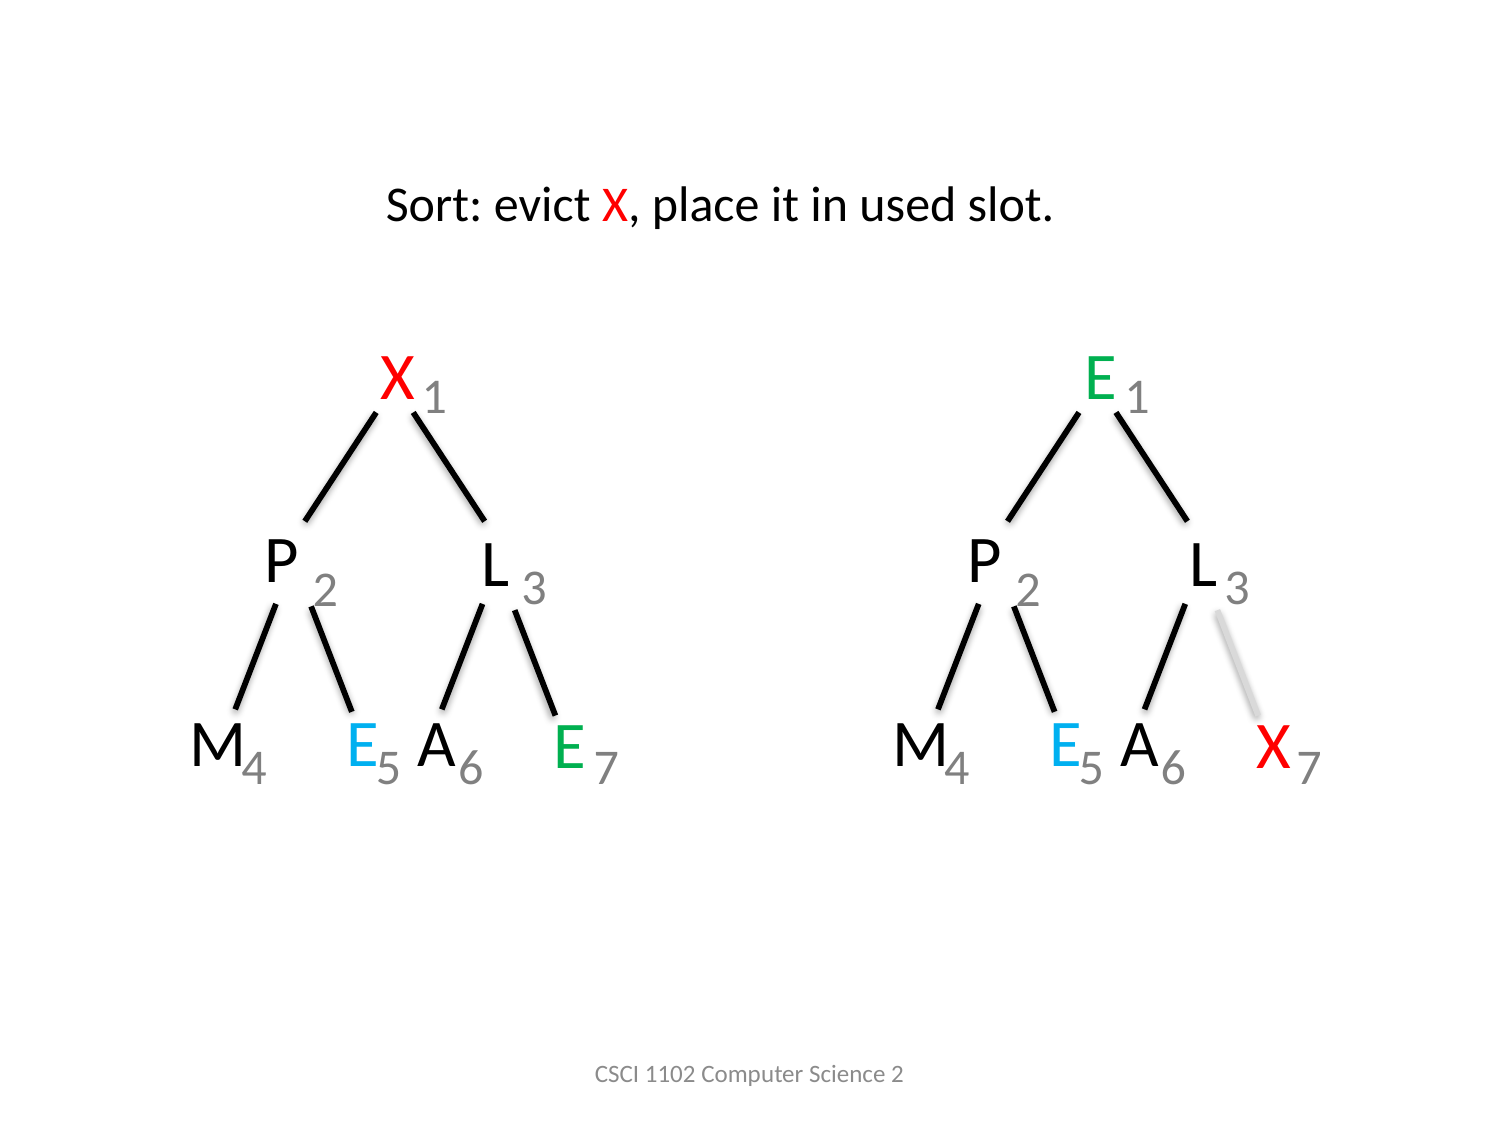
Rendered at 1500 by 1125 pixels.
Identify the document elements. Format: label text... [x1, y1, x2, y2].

footer CSCI 1102 Computer Science 2 [512, 1042, 988, 1103]
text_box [174, 325, 630, 803]
text_box Sort: evict X, place it in used slot. [371, 164, 1070, 240]
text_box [876, 325, 1333, 803]
